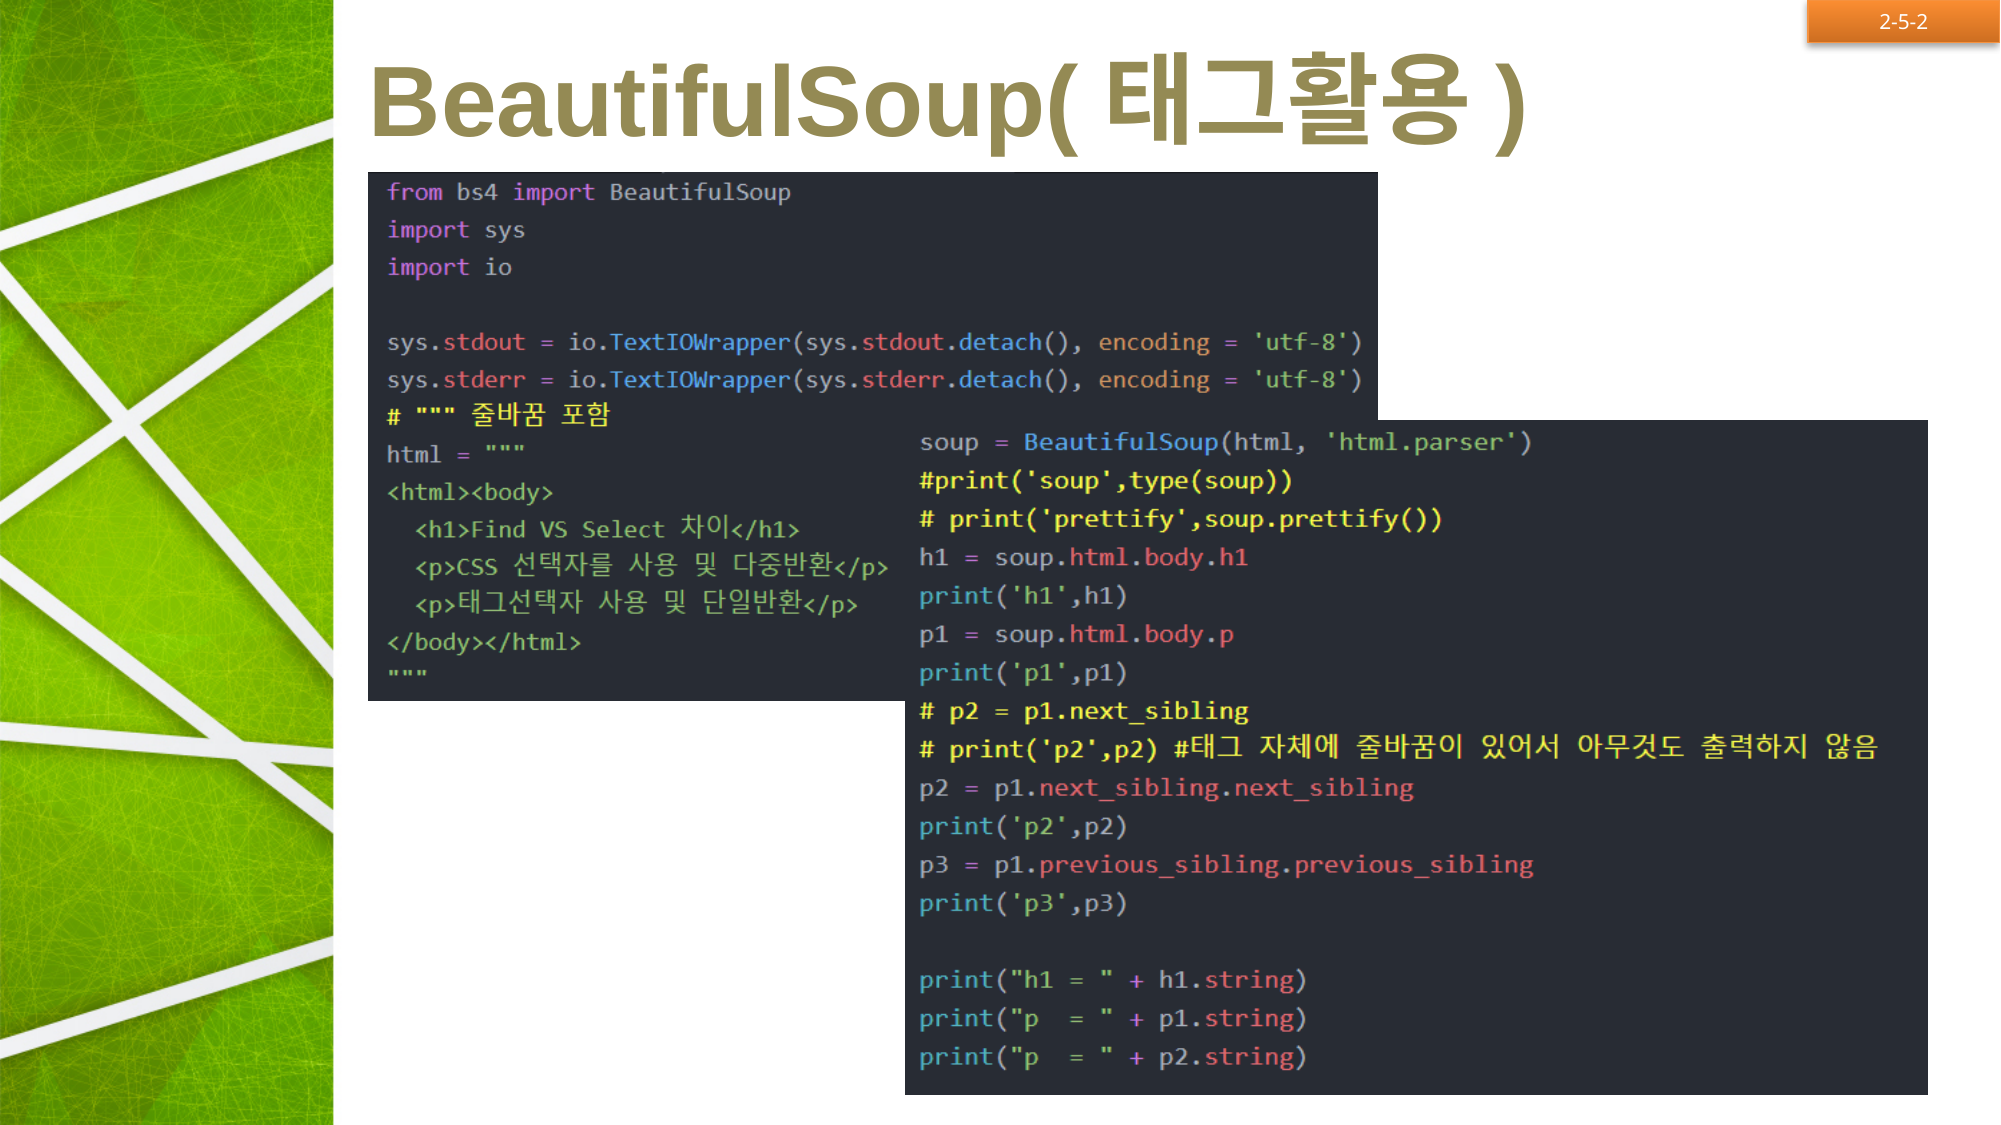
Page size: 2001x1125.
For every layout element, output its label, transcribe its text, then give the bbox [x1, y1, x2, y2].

title BeautifulSoup(태그활용) [354, 0, 2000, 194]
picture [0, 0, 2001, 1125]
text_box 2-5-2 [1807, 0, 2000, 43]
